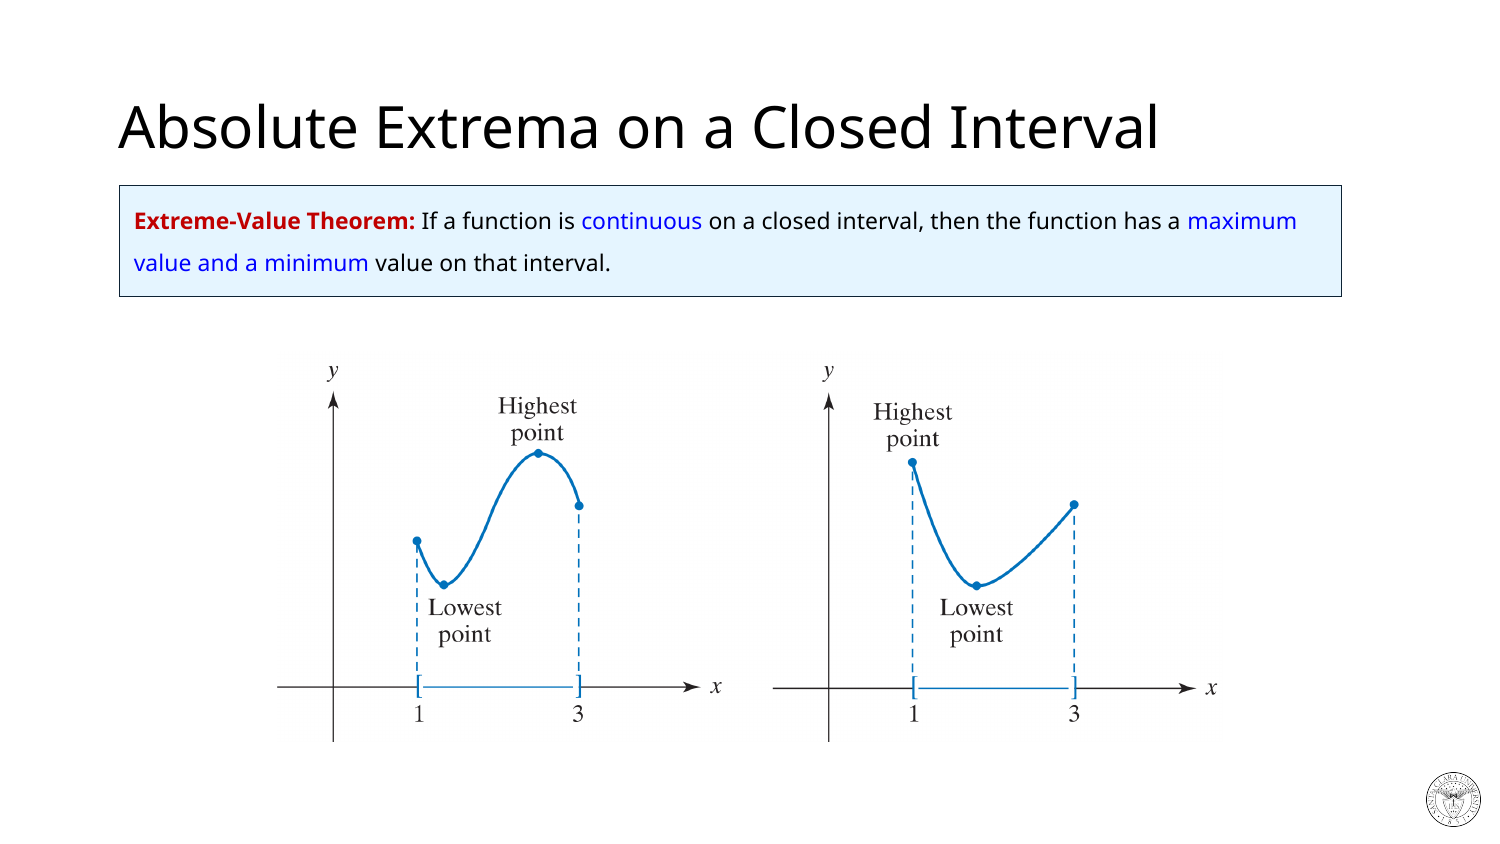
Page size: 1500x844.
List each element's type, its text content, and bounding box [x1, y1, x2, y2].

title Absolute Extrema on a Closed Interval [103, 44, 1397, 169]
picture [1426, 772, 1481, 827]
text_box Extreme-Value Theorem: If a function is continuous on a closed interval, then the function has a maximum value and a minimum value on that interval. [119, 185, 1342, 297]
picture [277, 351, 1223, 742]
